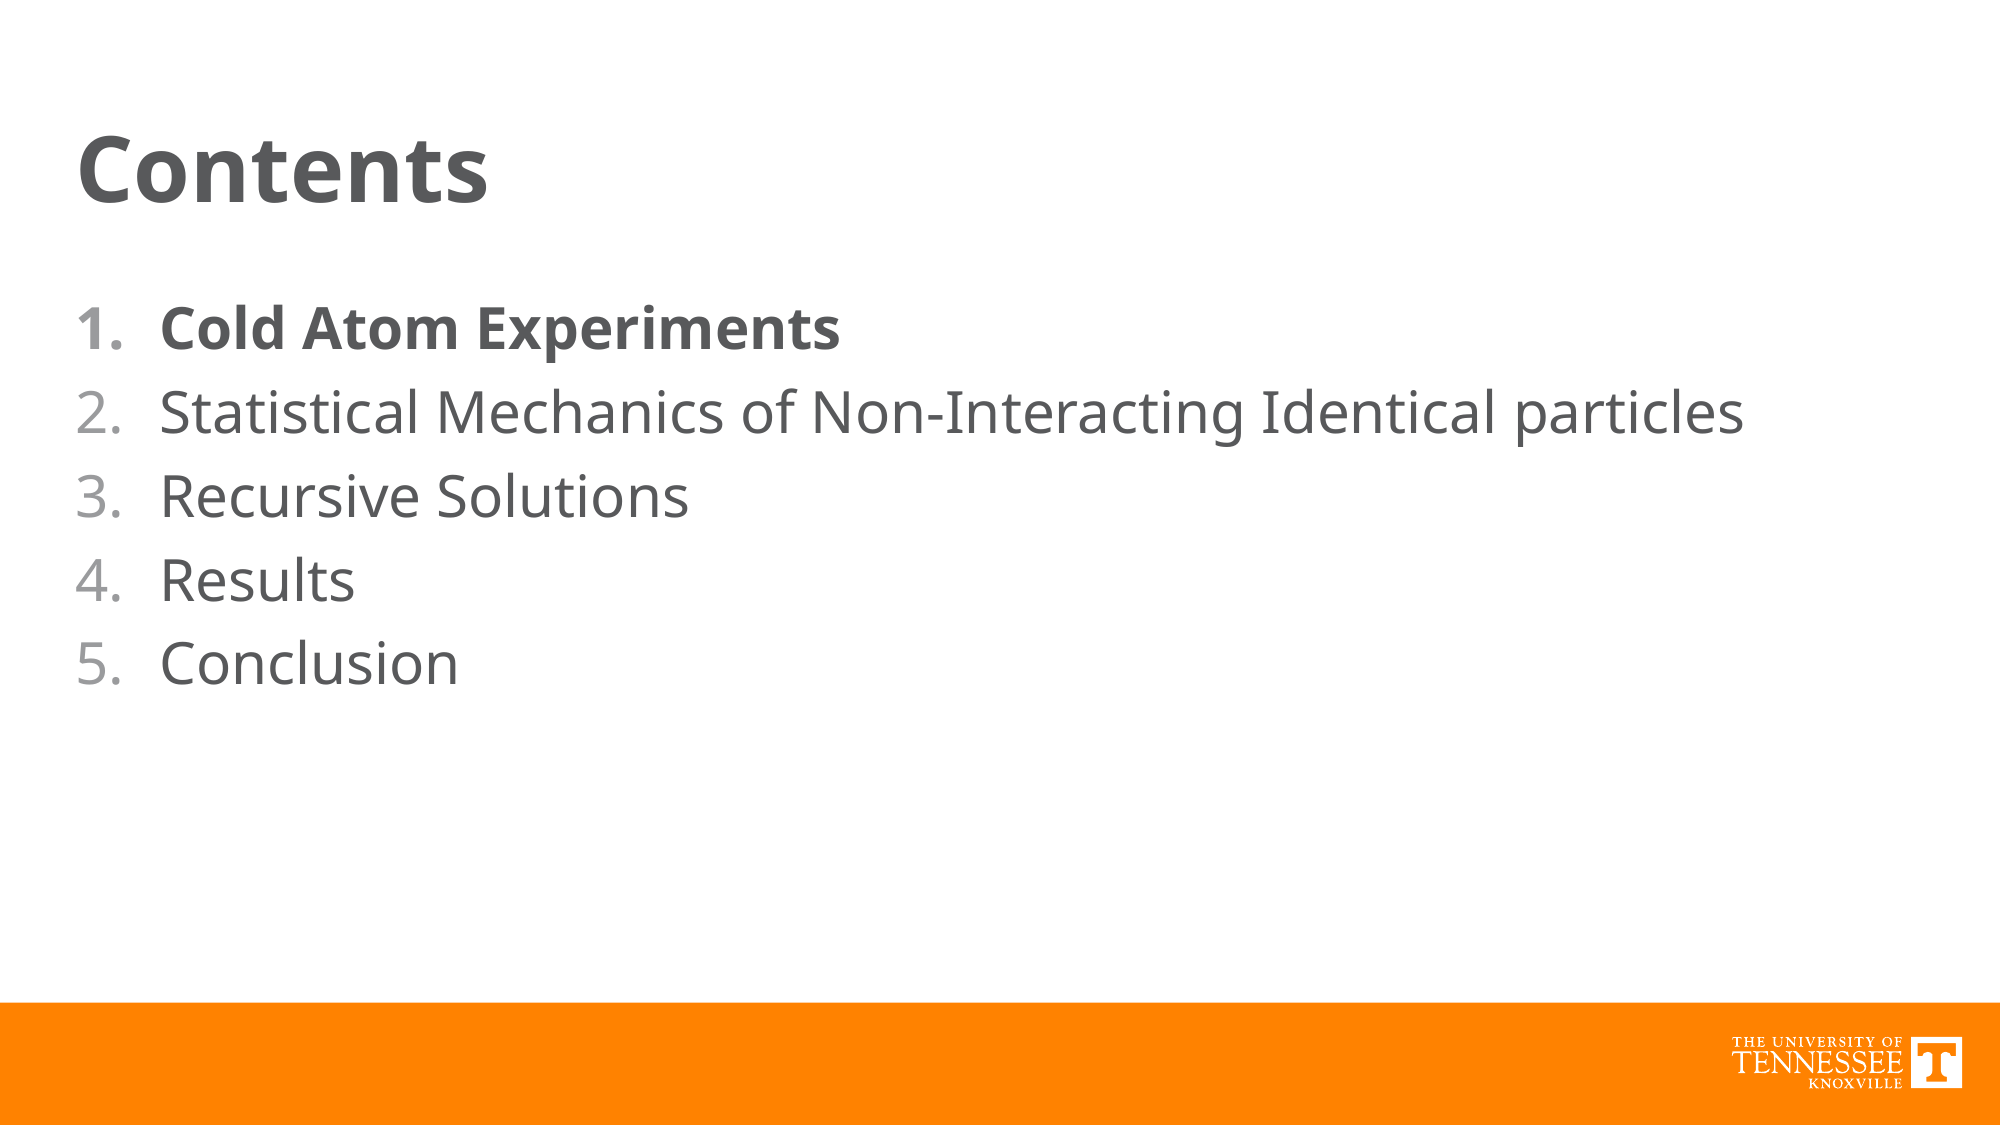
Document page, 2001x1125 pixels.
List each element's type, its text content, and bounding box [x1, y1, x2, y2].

list Cold Atom Experiments Statistical Mechanics of Non-Interacting Identical particles Recursive Solutions Results Conclusion [75, 299, 1925, 966]
title Contents [75, 37, 1925, 222]
